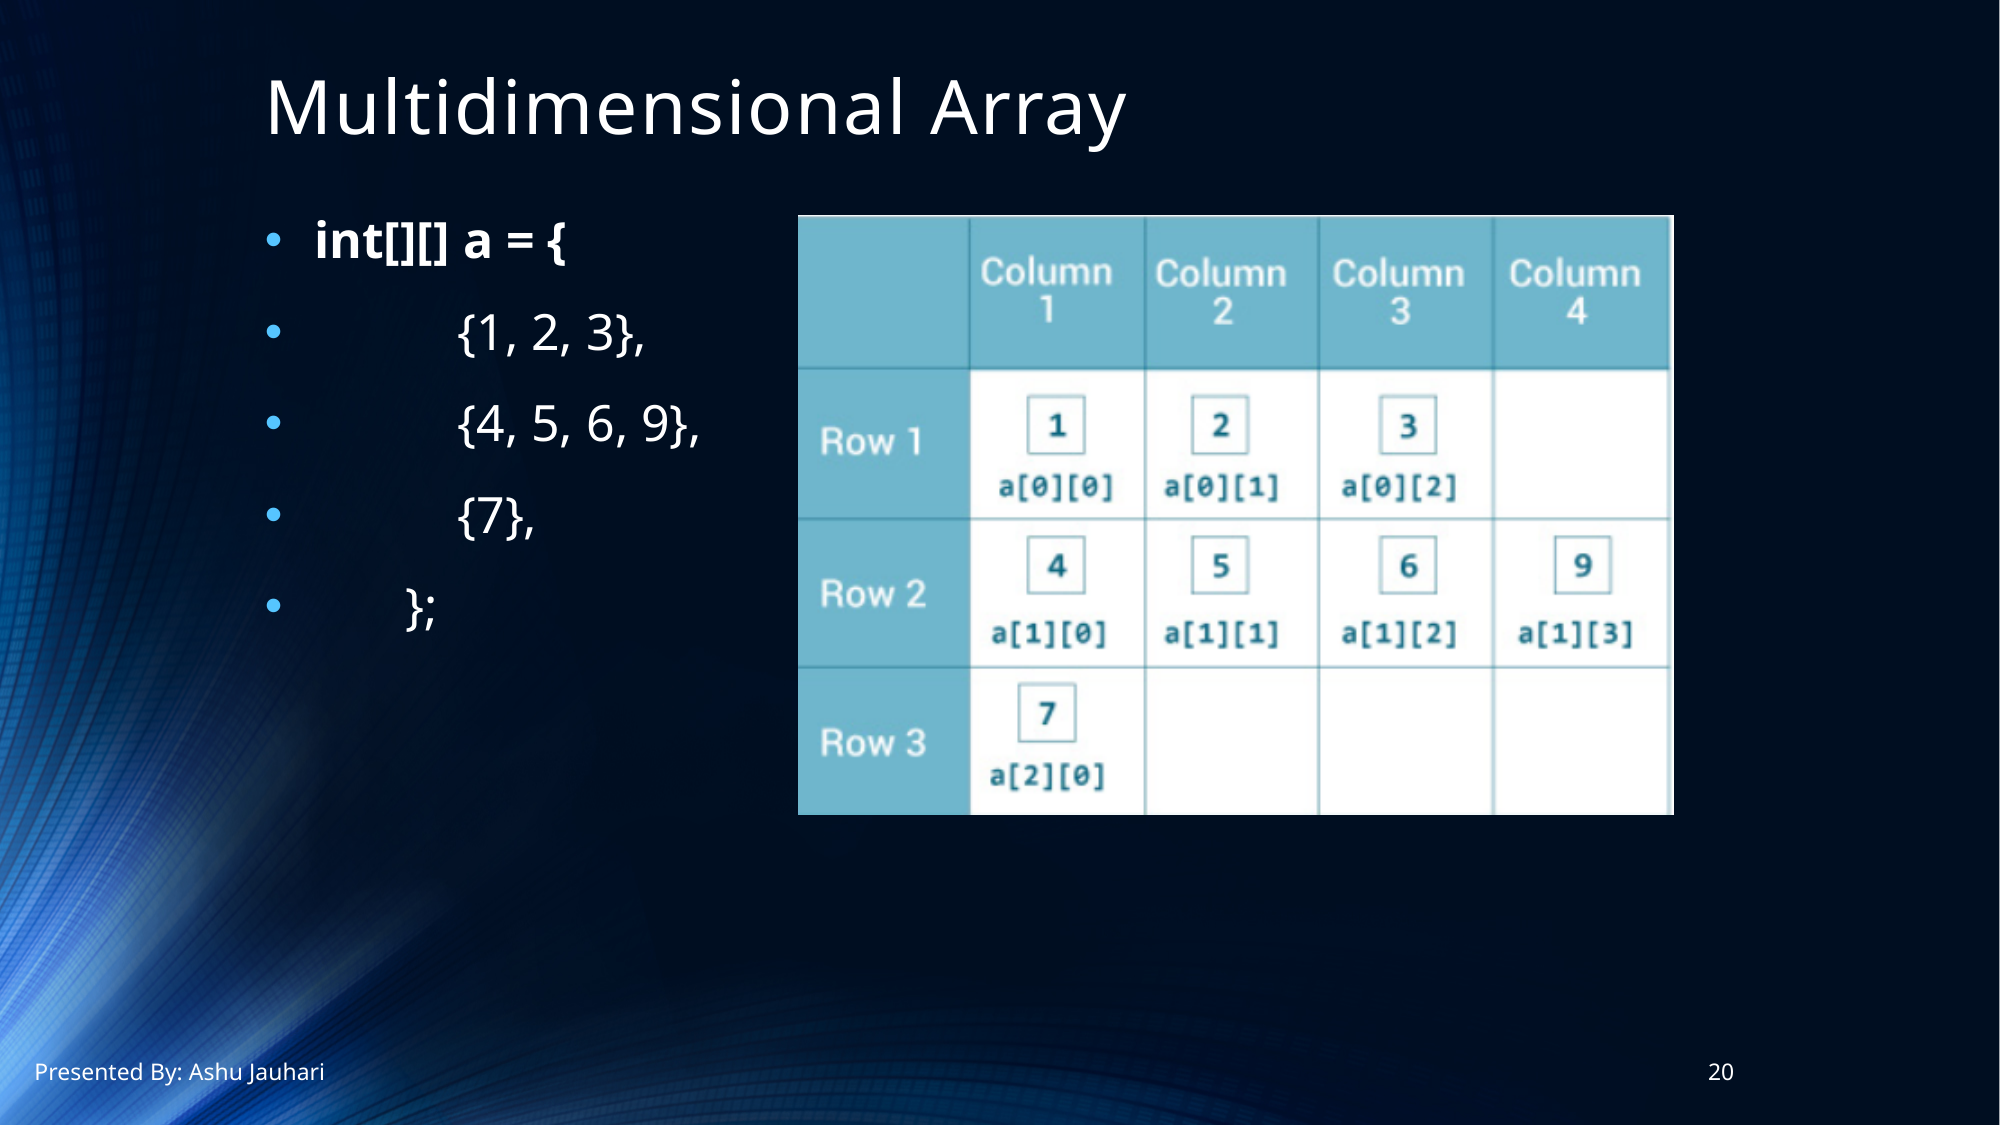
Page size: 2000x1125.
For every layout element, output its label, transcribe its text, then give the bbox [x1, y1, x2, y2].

list int[][] a = { {1, 2, 3}, {4, 5, 6, 9}, {7}, }; [249, 208, 1749, 988]
footer Presented By: Ashu Jauhari [19, 1050, 1325, 1096]
slide_number 20 [1612, 1050, 1750, 1096]
picture [0, 0, 2000, 1125]
title Multidimensional Array [249, 62, 1750, 173]
